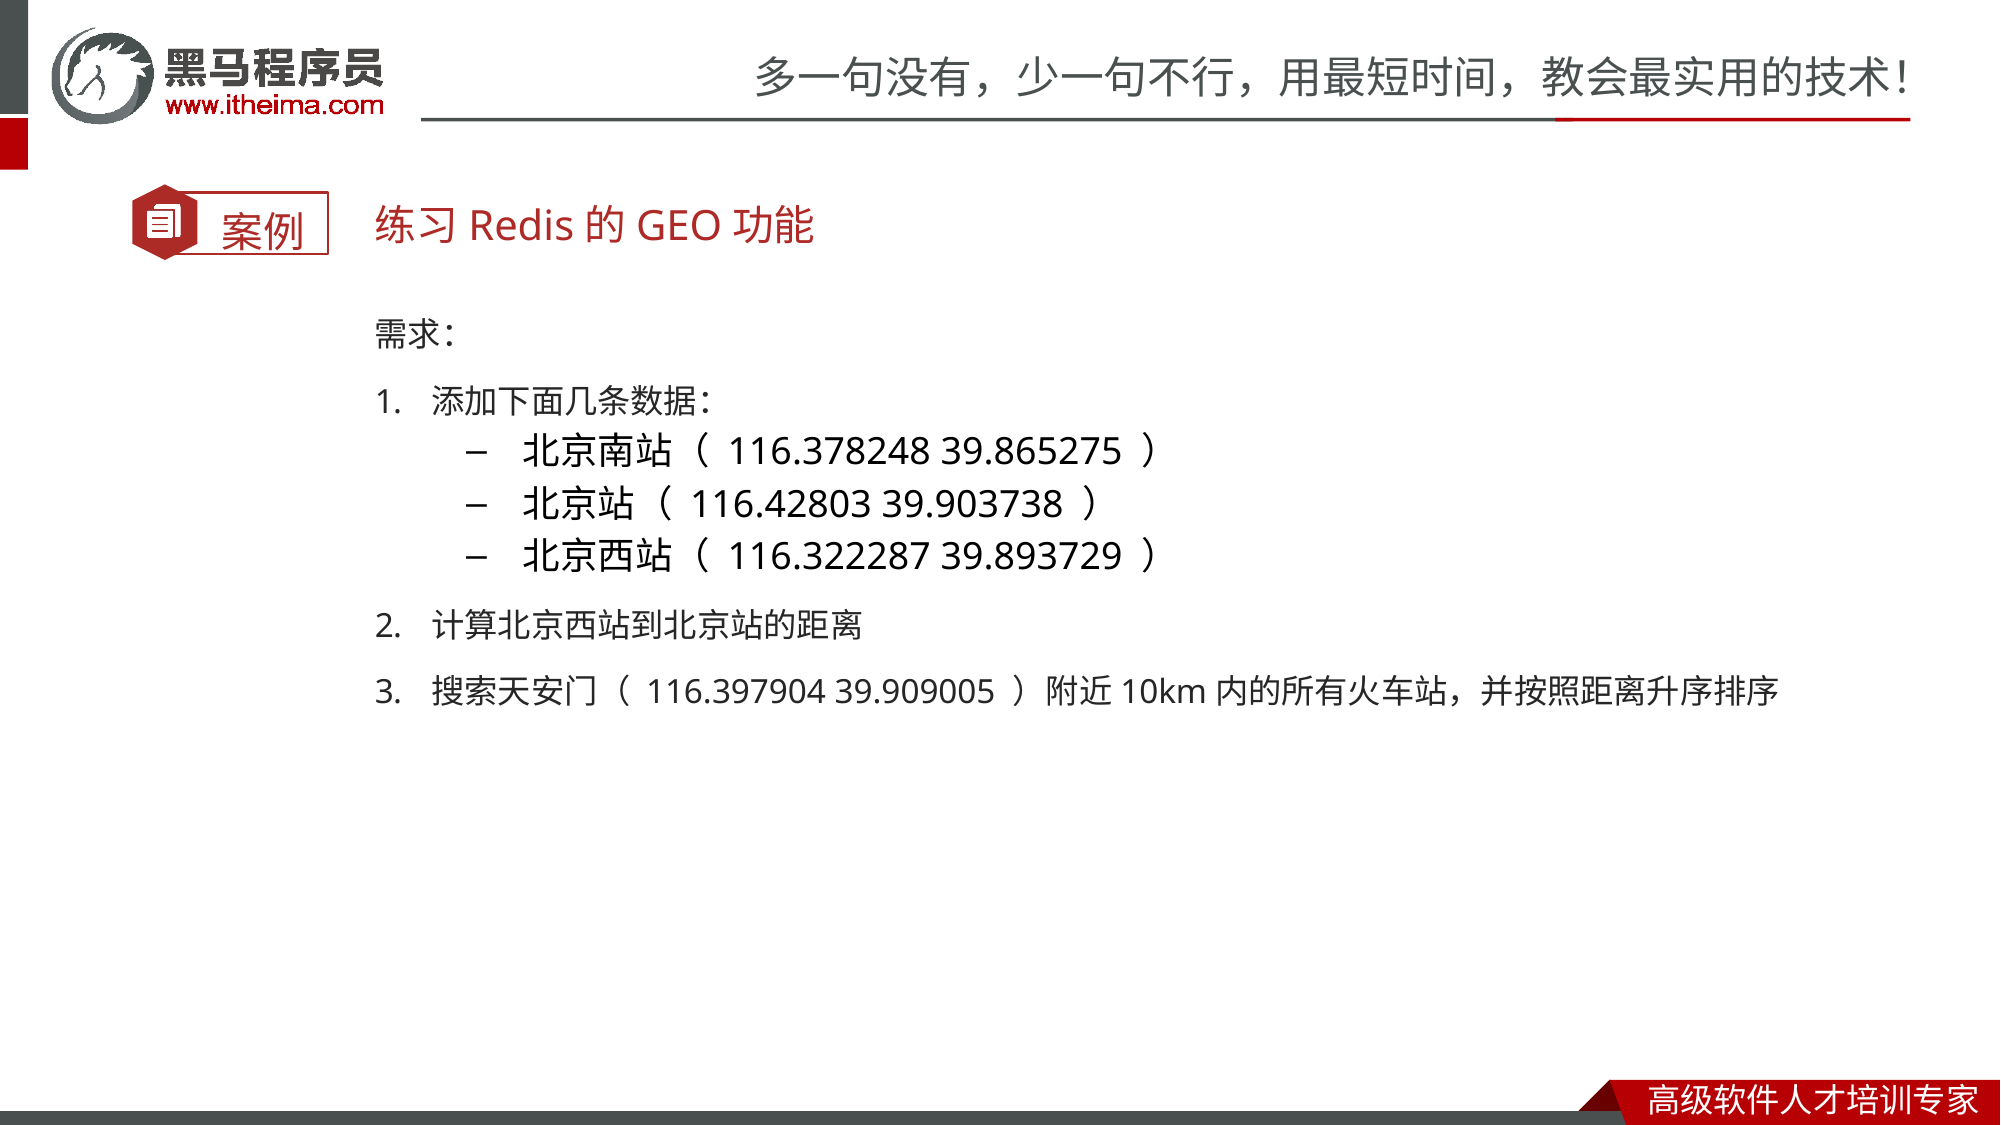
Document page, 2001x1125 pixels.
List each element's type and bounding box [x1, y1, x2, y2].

picture [50, 26, 384, 125]
list [360, 181, 1872, 266]
picture [147, 204, 181, 238]
list [360, 285, 1872, 904]
